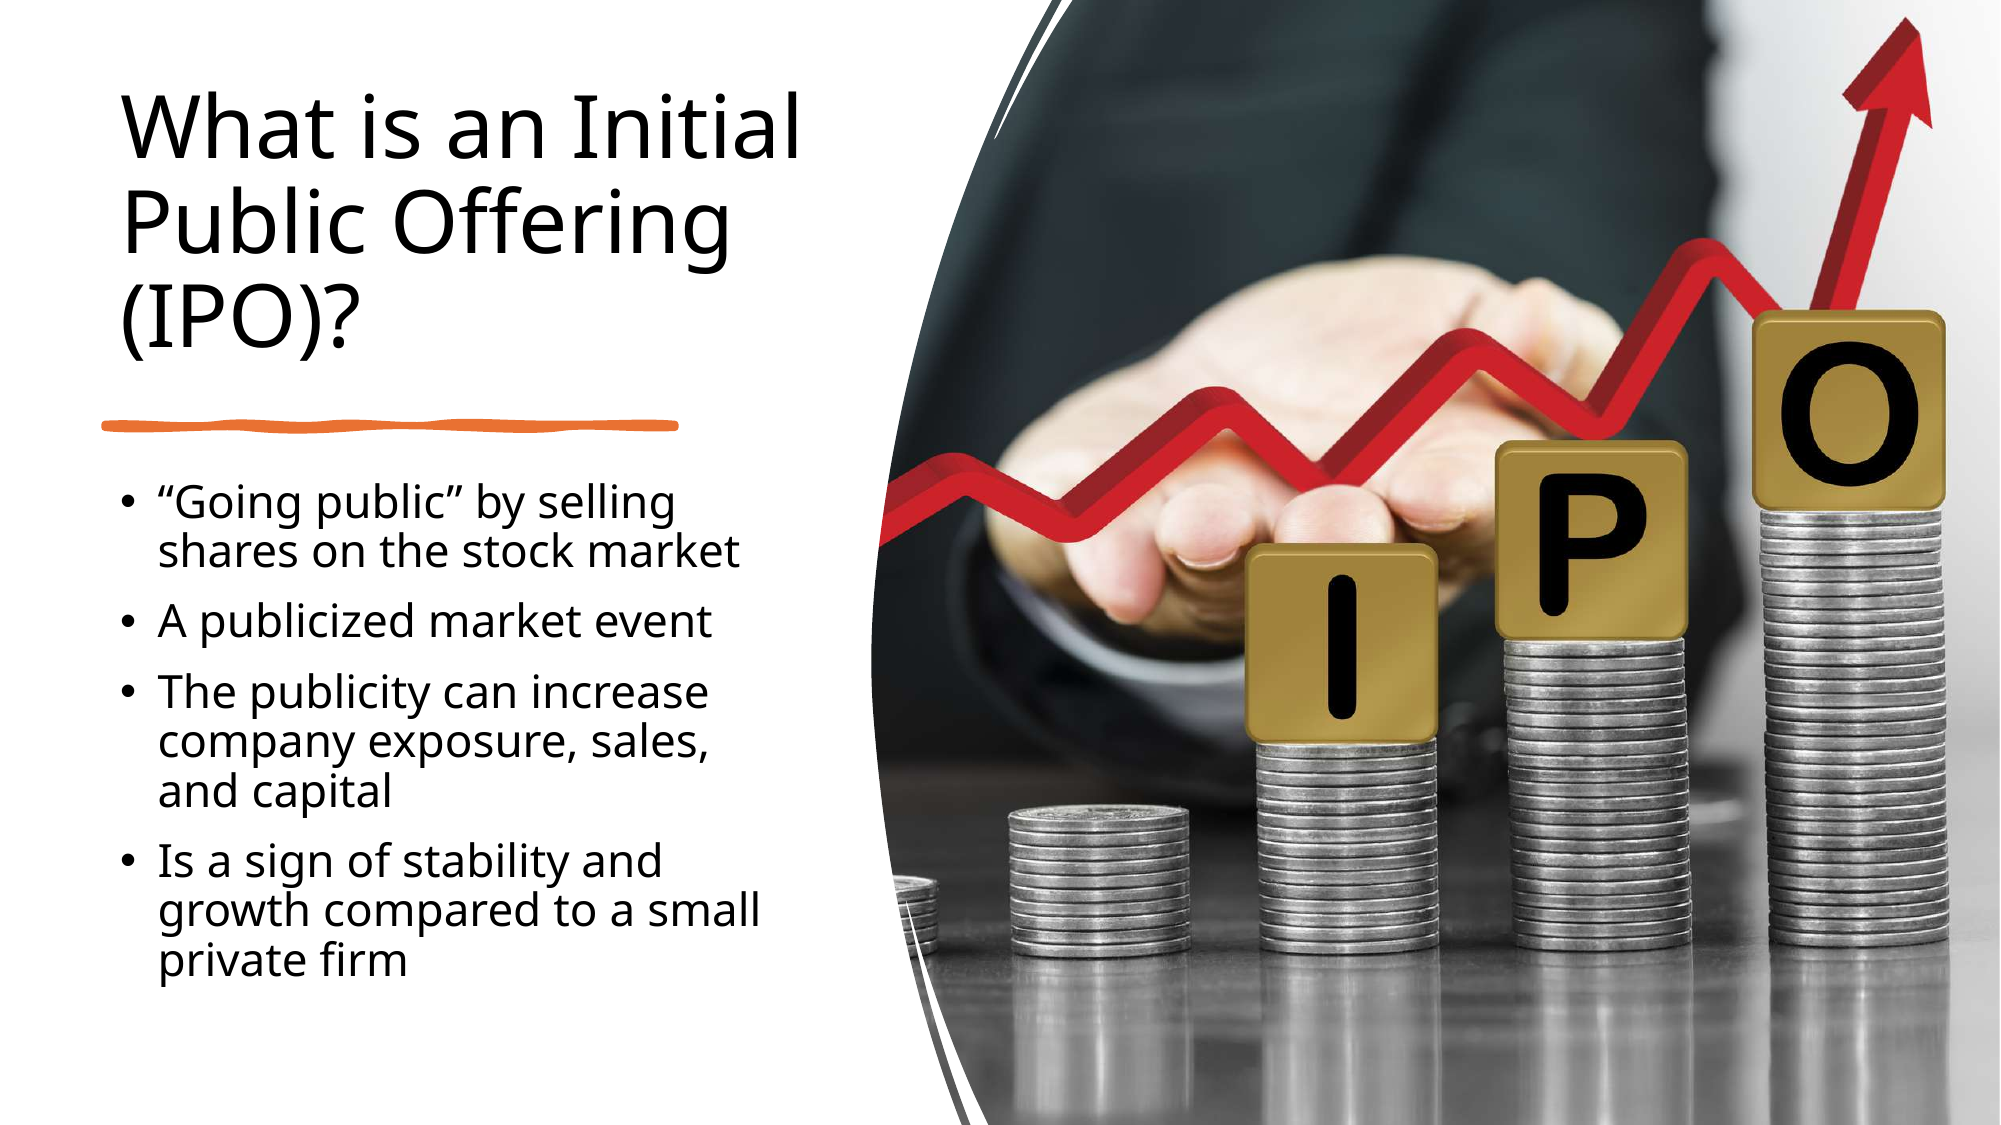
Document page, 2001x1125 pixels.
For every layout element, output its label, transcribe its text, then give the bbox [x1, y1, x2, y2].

picture [870, 0, 2000, 1125]
title What is an Initial Public Offering (IPO)? [105, 53, 822, 375]
text_box [0, 0, 870, 1125]
text_box [103, 420, 677, 432]
list “Going public” by selling shares on the stock market A publicized market event The publicity can increase company exposure, sales, and capital Is a sign of stability and growth compared to a small private firm [105, 471, 802, 1016]
